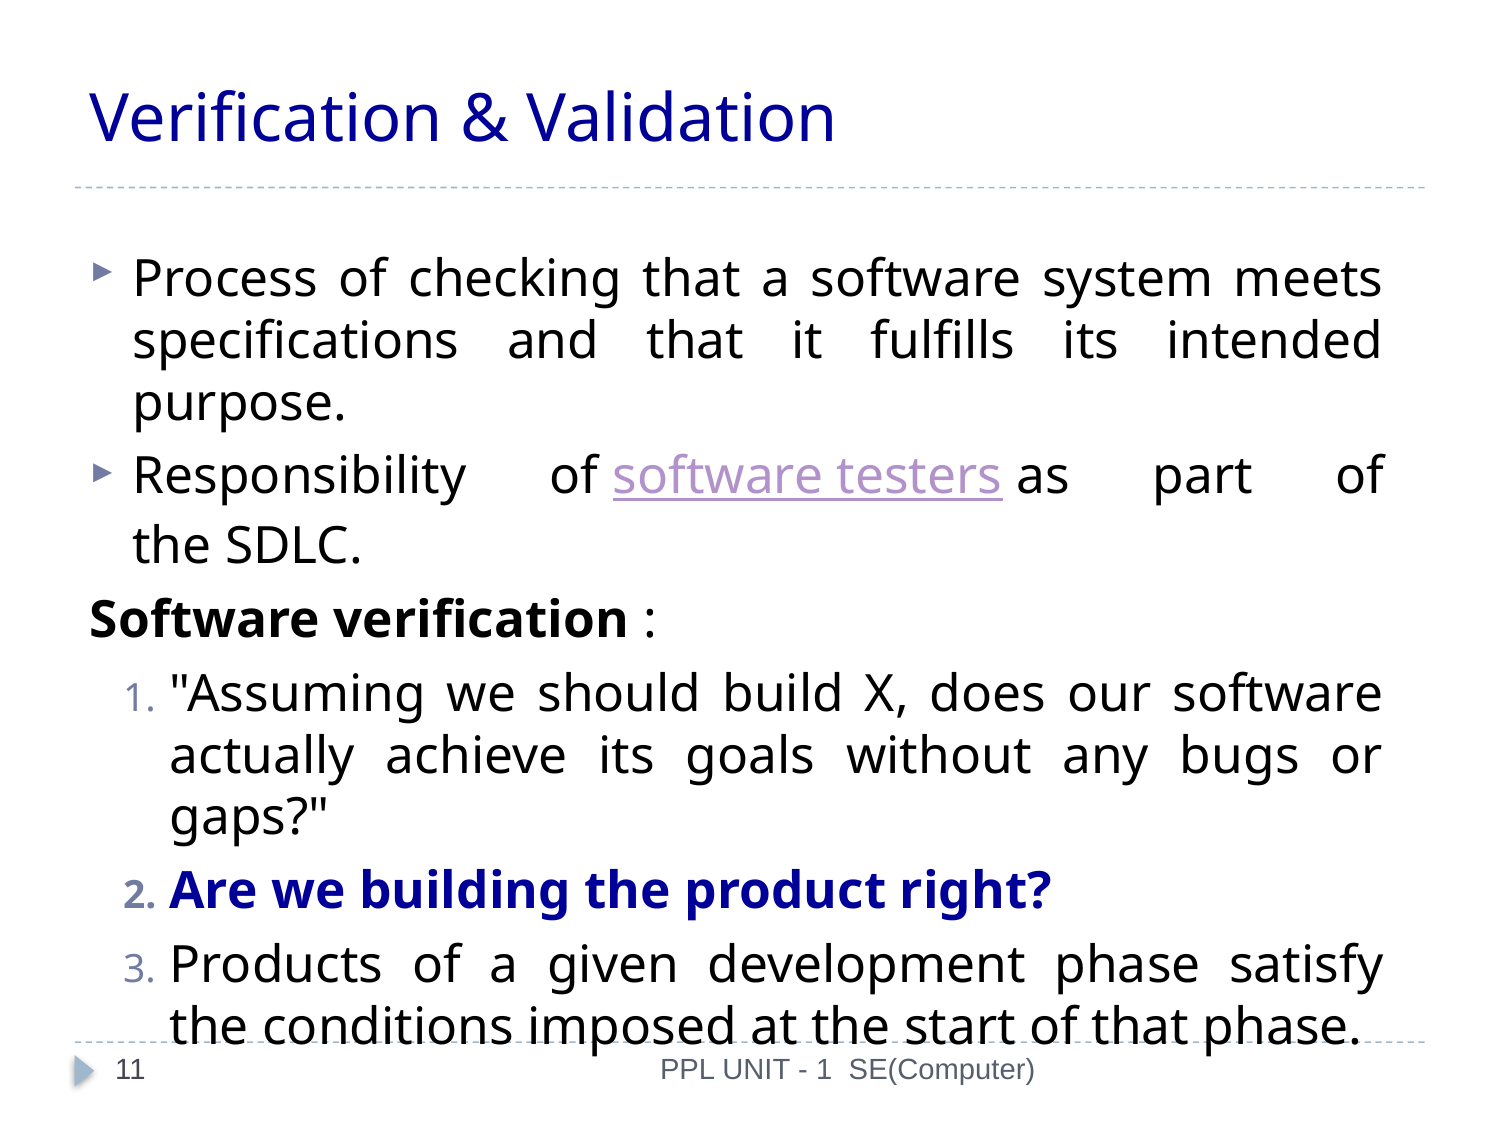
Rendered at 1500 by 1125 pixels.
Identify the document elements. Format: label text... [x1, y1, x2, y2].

title Verification & Validation [75, 45, 1300, 163]
footer PPL UNIT - 1 SE(Computer) [475, 1042, 1051, 1103]
slide_number 11 [100, 1042, 426, 1103]
list Process of checking that a software system meets specifications and that it fulfills its intended purpose. Responsibility of software testers as part of the SDLC. Software verification : "Assuming we should build X, does our software actually achieve its goals without any bugs or gaps?" Are we building the product right? Products of a given development phase satisfy the conditions imposed at the start of that phase. [75, 237, 1400, 1075]
